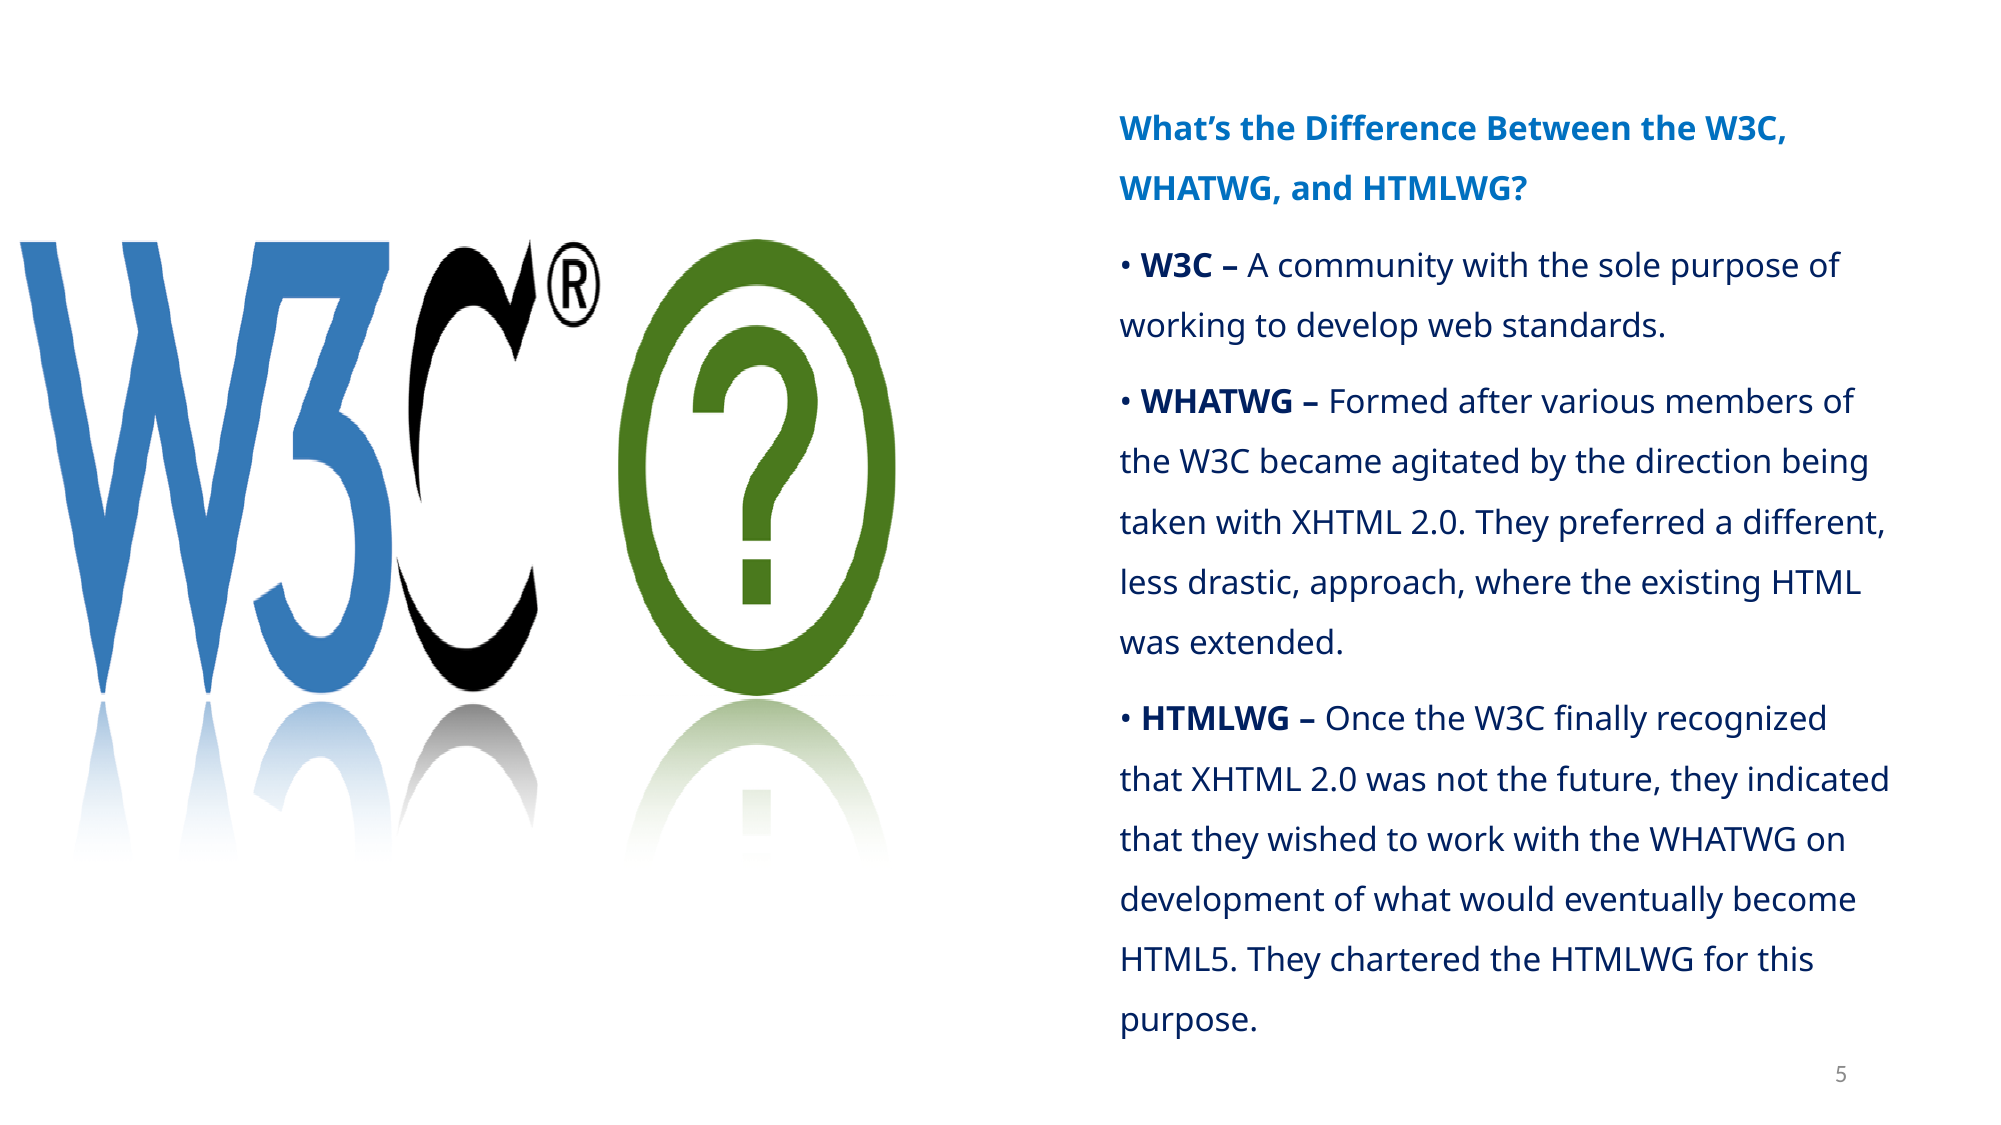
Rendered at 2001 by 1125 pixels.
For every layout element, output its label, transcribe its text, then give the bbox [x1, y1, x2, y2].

list What’s the Difference Between the W3C, WHATWG, and HTMLWG? • W3C – A community with the sole purpose of working to develop web standards. • WHATWG – Formed after various members of the W3C became agitated by the direction being taken with XHTML 2.0. They preferred a different, less drastic, approach, where the existing HTML was extended. • HTMLWG – Once the W3C finally recognized that XHTML 2.0 was not the future, they indicated that they wished to work with the WHATWG on development of what would eventually become HTML5. They chartered the HTMLWG for this purpose. [1104, 79, 1912, 1046]
picture [0, 0, 912, 1125]
slide_number 5 [1412, 1042, 1863, 1103]
